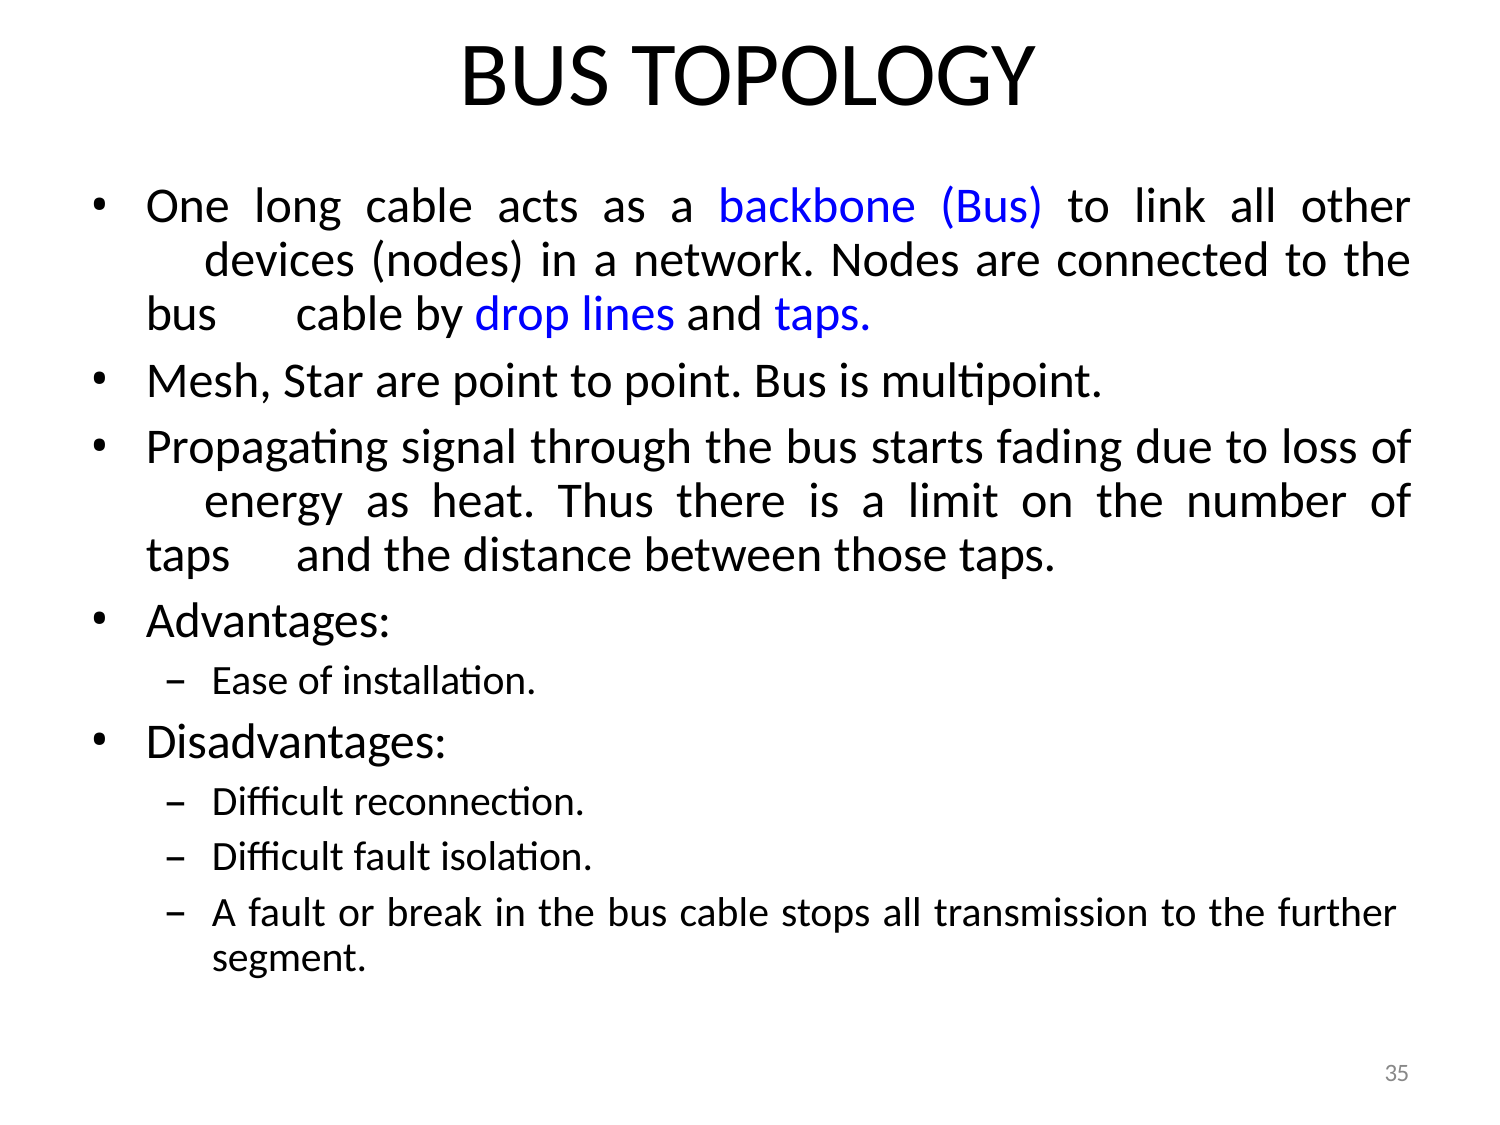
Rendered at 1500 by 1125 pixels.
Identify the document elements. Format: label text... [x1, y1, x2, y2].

title BUS TOPOLOGY [457, 12, 1042, 171]
text_box One long cable acts as a backbone (Bus) to link all other devices (nodes) in a network. Nodes are connected to the bus cable by drop lines and taps. Mesh, Star are point to point. Bus is multipoint. Propagating signal through the bus starts fading due to loss of energy as heat. Thus there is a limit on the number of taps and the distance between those taps. Advantages: Ease of installation. Disadvantages: Difficult reconnection. Difficult fault isolation. A fault or break in the bus cable stops all transmission to the further segment. [87, 171, 1413, 980]
slide_number 35 [1382, 1060, 1419, 1125]
